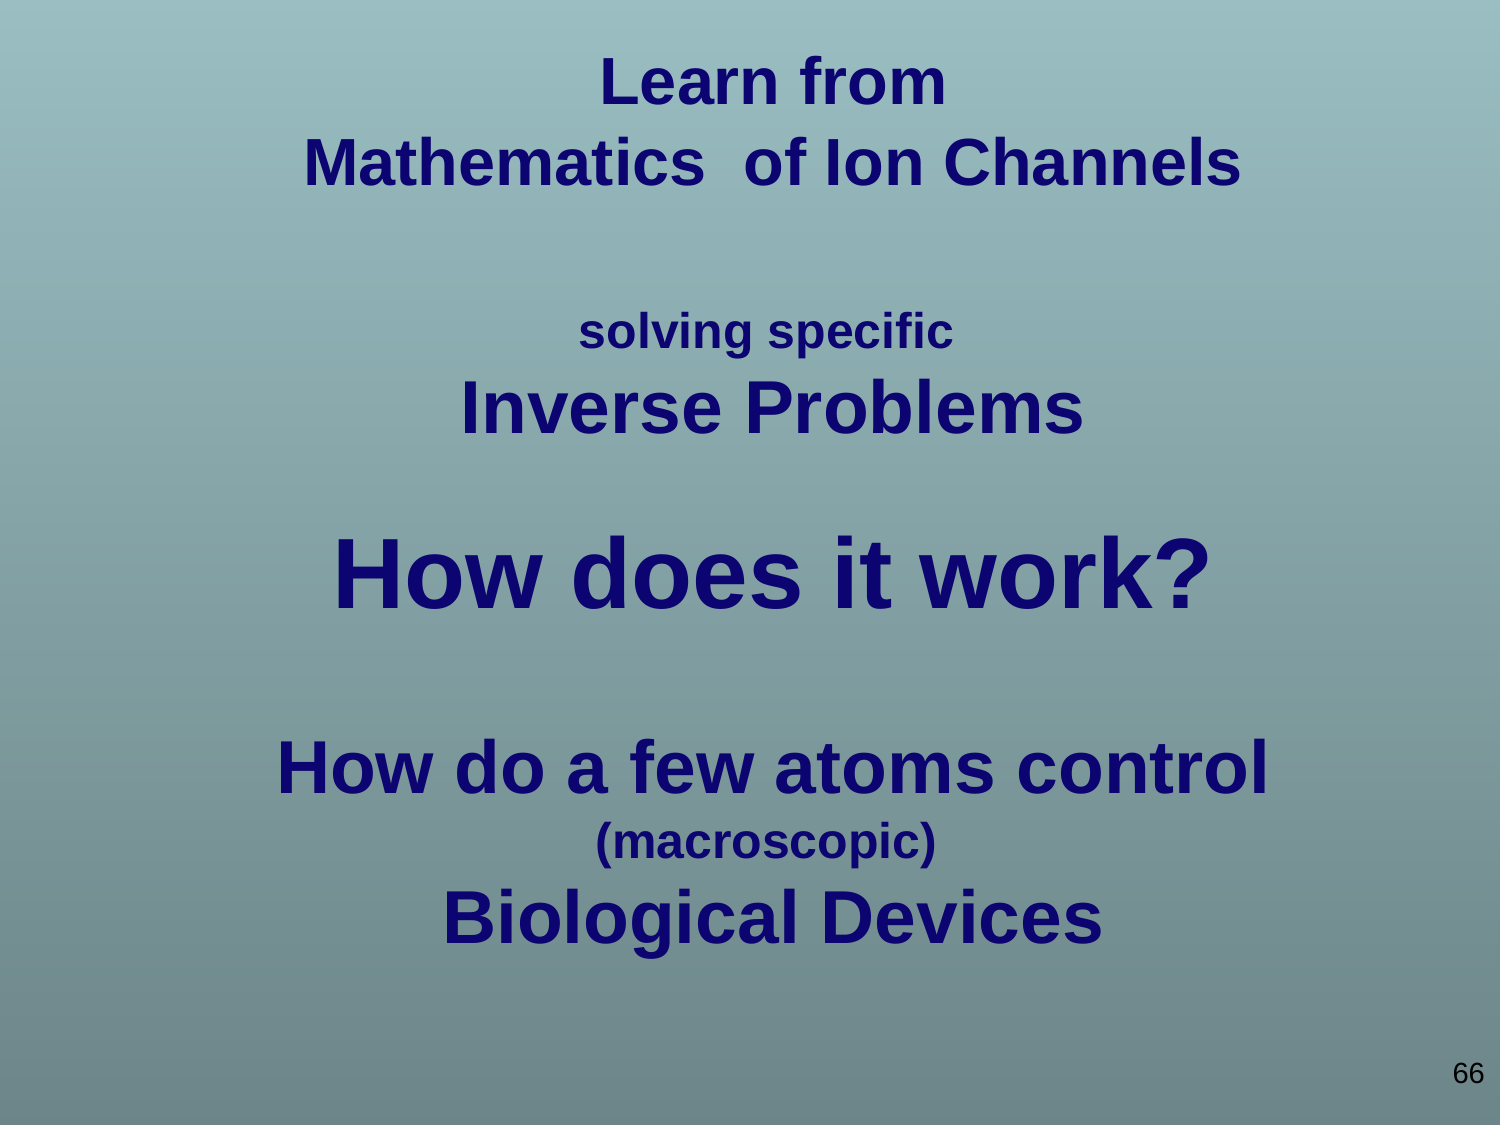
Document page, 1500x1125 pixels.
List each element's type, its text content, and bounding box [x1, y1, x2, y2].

slide_number 66 [1149, 1046, 1500, 1125]
text_box Learn from Mathematics of Ion Channels solving specific Inverse Problems How does it work? How do a few atoms control (macroscopic) Biological Devices [123, 30, 1424, 1046]
